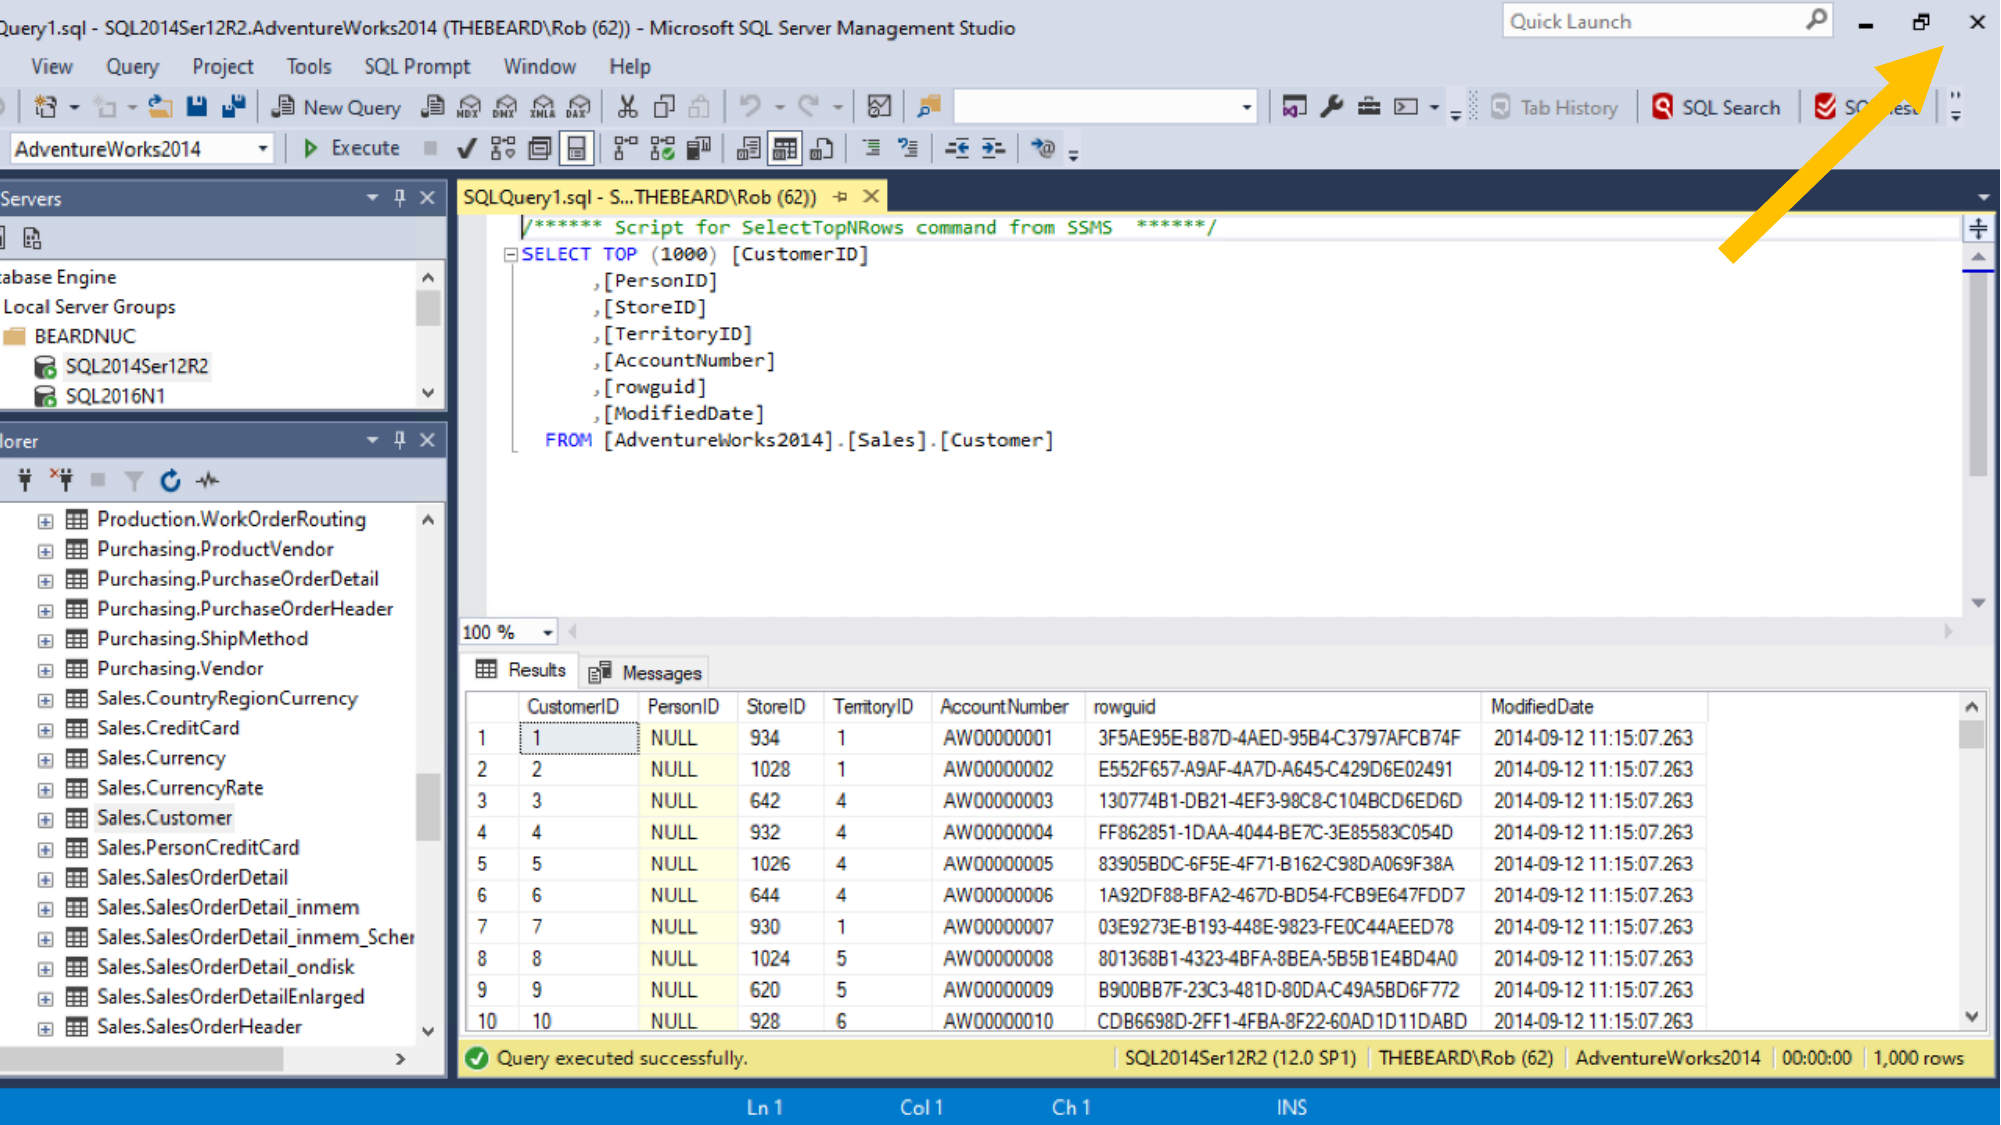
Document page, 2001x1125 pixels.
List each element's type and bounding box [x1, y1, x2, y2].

picture [0, 0, 2000, 1125]
text_box [1725, 45, 1945, 257]
